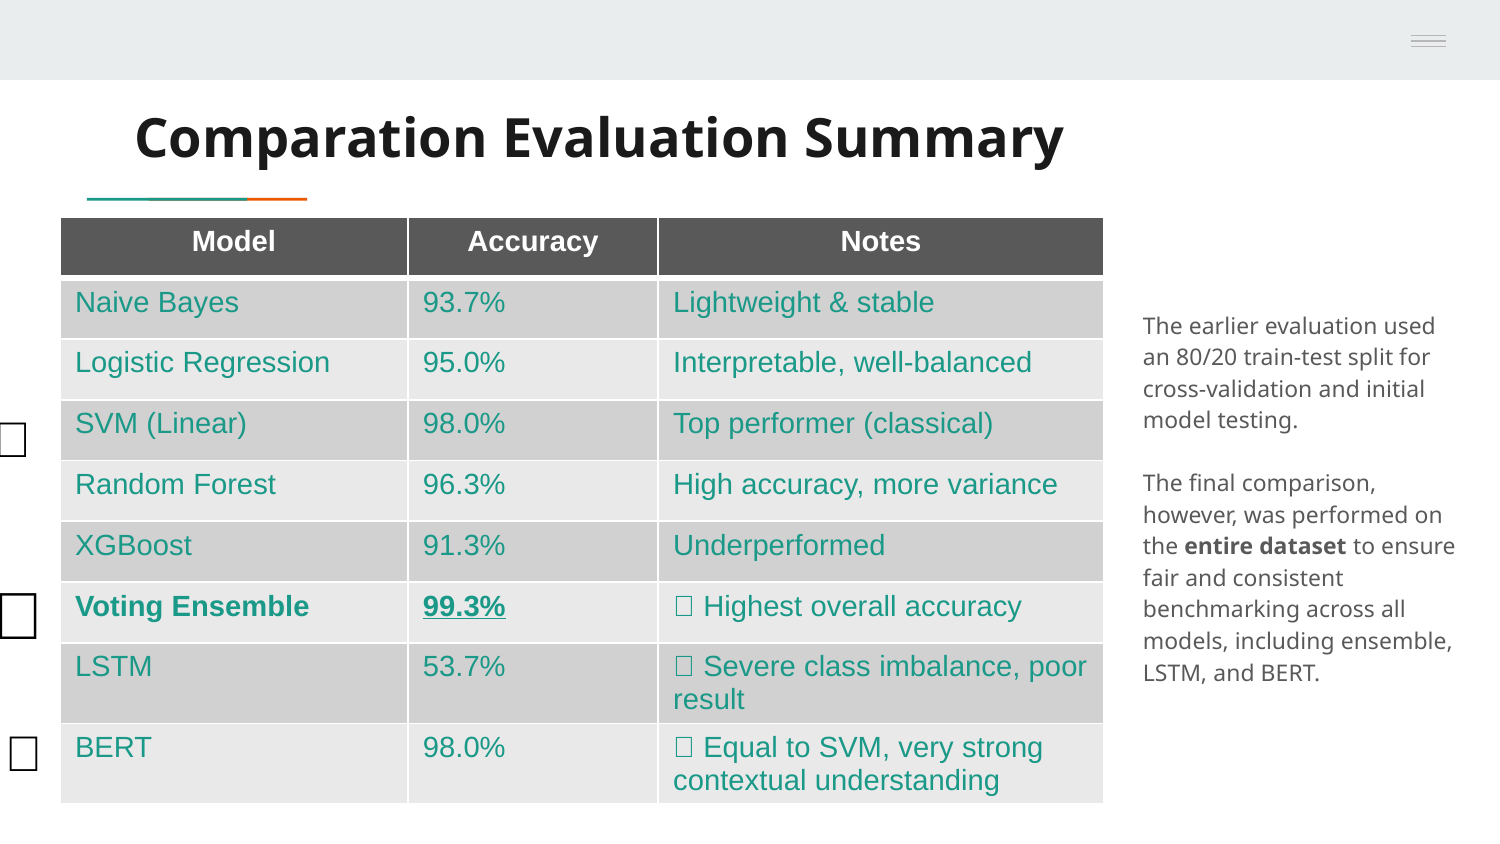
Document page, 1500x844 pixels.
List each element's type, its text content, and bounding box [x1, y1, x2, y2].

table_header Accuracy [409, 218, 657, 275]
table_header Model [61, 218, 407, 275]
table_cell Underperformed [659, 522, 1103, 581]
table_cell BERT [61, 724, 407, 803]
table_cell Logistic Regression [61, 340, 407, 399]
table_cell 96.3% [409, 461, 657, 520]
table_cell Interpretable, well-balanced [659, 340, 1103, 399]
table_cell 98.0% [409, 401, 657, 460]
table_cell 95.0% [409, 340, 657, 399]
table_cell ❌ Severe class imbalance, poor result [659, 644, 1103, 723]
text_box 🥈 [0, 713, 95, 789]
text_box 🥇 [0, 565, 84, 661]
table_cell 93.7% [409, 281, 657, 338]
table_cell Naive Bayes [61, 281, 407, 338]
title Comparation Evaluation Summary [119, 87, 1381, 176]
table_cell ✅ Highest overall accuracy [659, 583, 1103, 642]
table_cell Lightweight & stable [659, 281, 1103, 338]
table_cell XGBoost [61, 522, 407, 581]
table_cell LSTM [61, 644, 407, 723]
table_cell High accuracy, more variance [659, 461, 1103, 520]
text_box The earlier evaluation used an 80/20 train-test split for cross-validation and initial model testing. The final comparison, however, was performed on the entire dataset to ensure fair and consistent benchmarking across all models, including ensemble, LSTM, and BERT. [1103, 292, 1484, 400]
table_cell 53.7% [409, 644, 657, 723]
table_cell ✅ Equal to SVM, very strong contextual understanding [659, 724, 1103, 803]
table_cell Voting Ensemble [84, 583, 407, 642]
table_cell Top performer (classical) [659, 401, 1103, 460]
table_cell Random Forest [61, 461, 407, 520]
table_cell 99.3% [409, 583, 657, 642]
table_header Notes [659, 218, 1103, 275]
text_box 🥈 [0, 399, 84, 475]
table_cell 98.0% [409, 724, 657, 803]
table_cell 91.3% [409, 522, 657, 581]
table_cell SVM (Linear) [84, 401, 407, 460]
